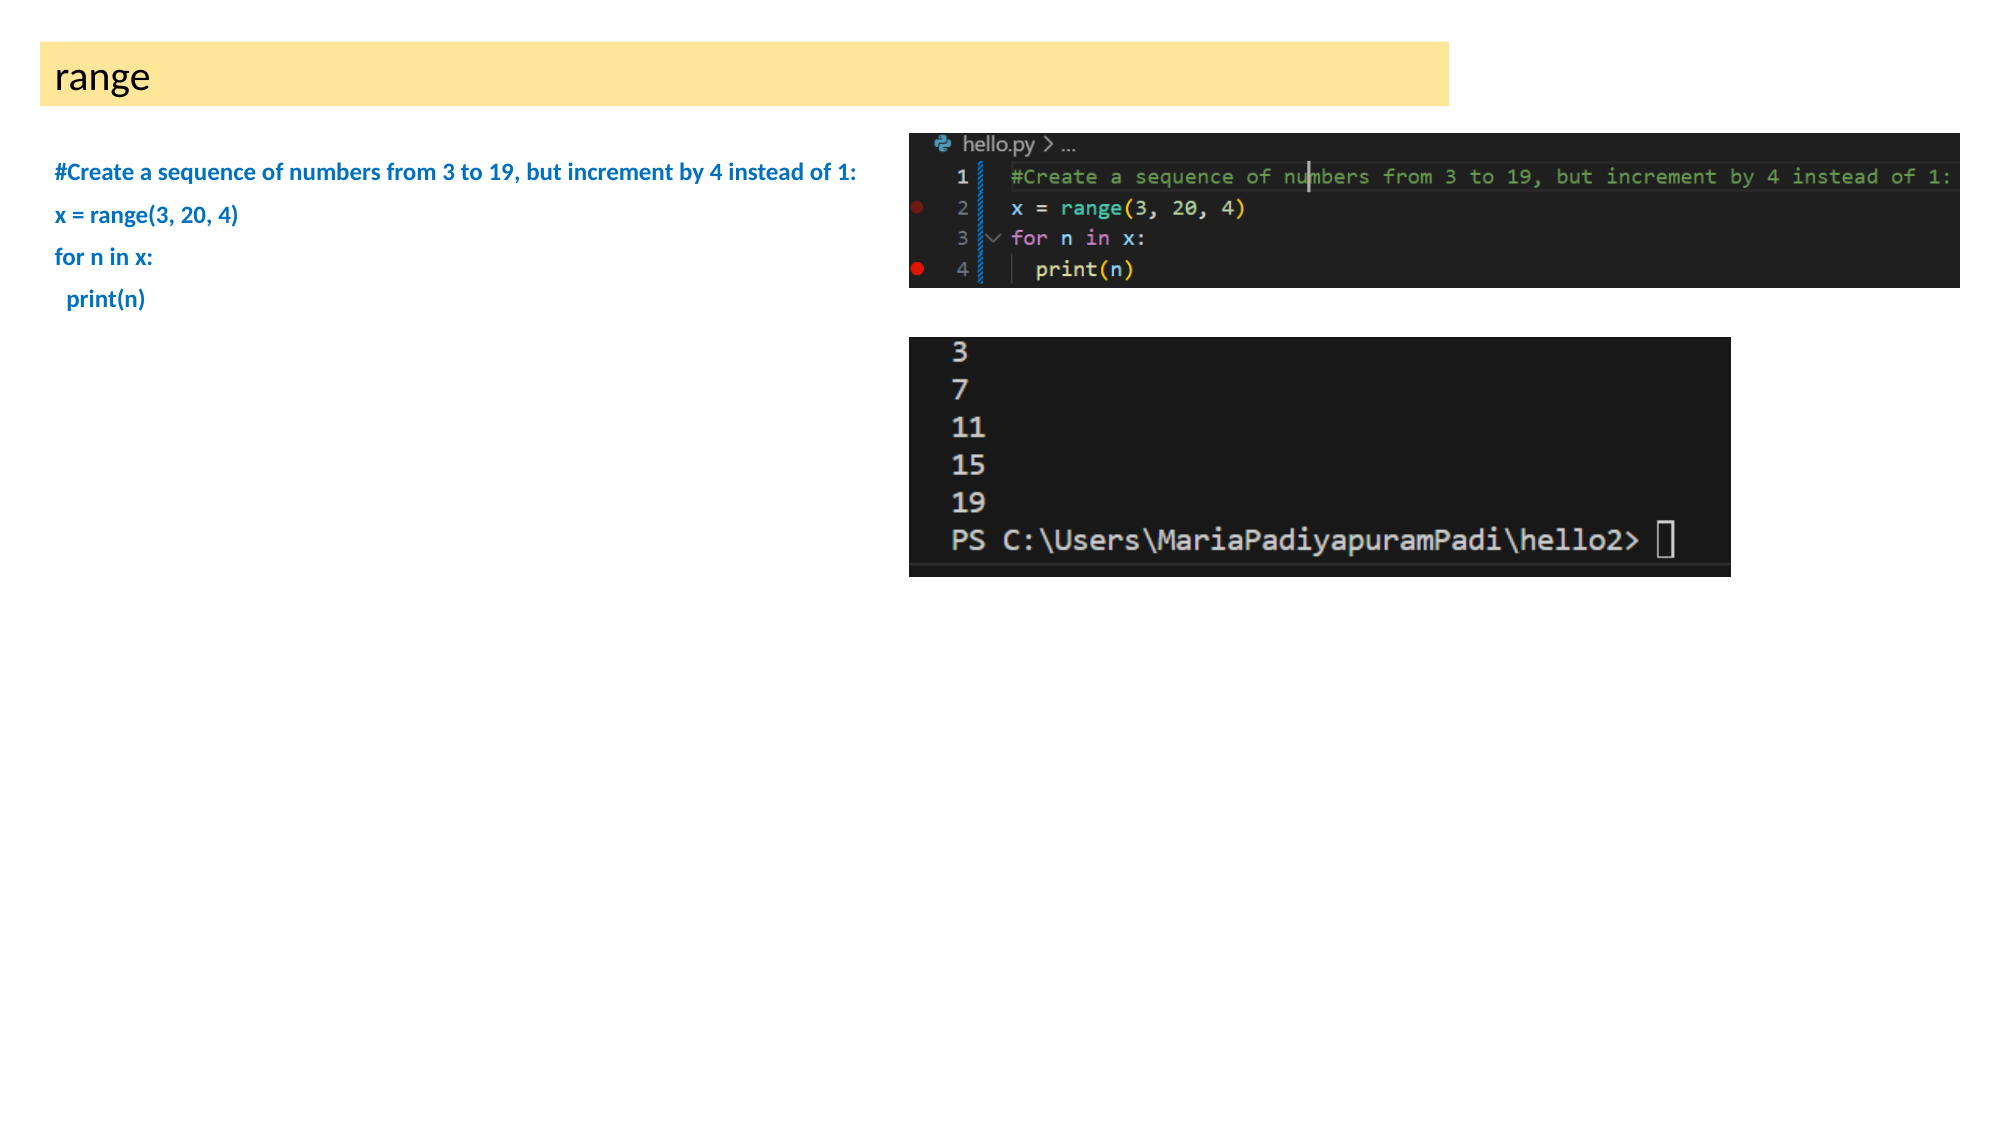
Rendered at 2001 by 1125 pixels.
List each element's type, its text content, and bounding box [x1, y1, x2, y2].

picture [909, 337, 1731, 577]
text_box #Create a sequence of numbers from 3 to 19, but increment by 4 instead of 1: x = range(3, 20, 4) for n in x: print(n) [40, 148, 1022, 321]
text_box range [40, 41, 1449, 107]
picture [909, 133, 1960, 288]
